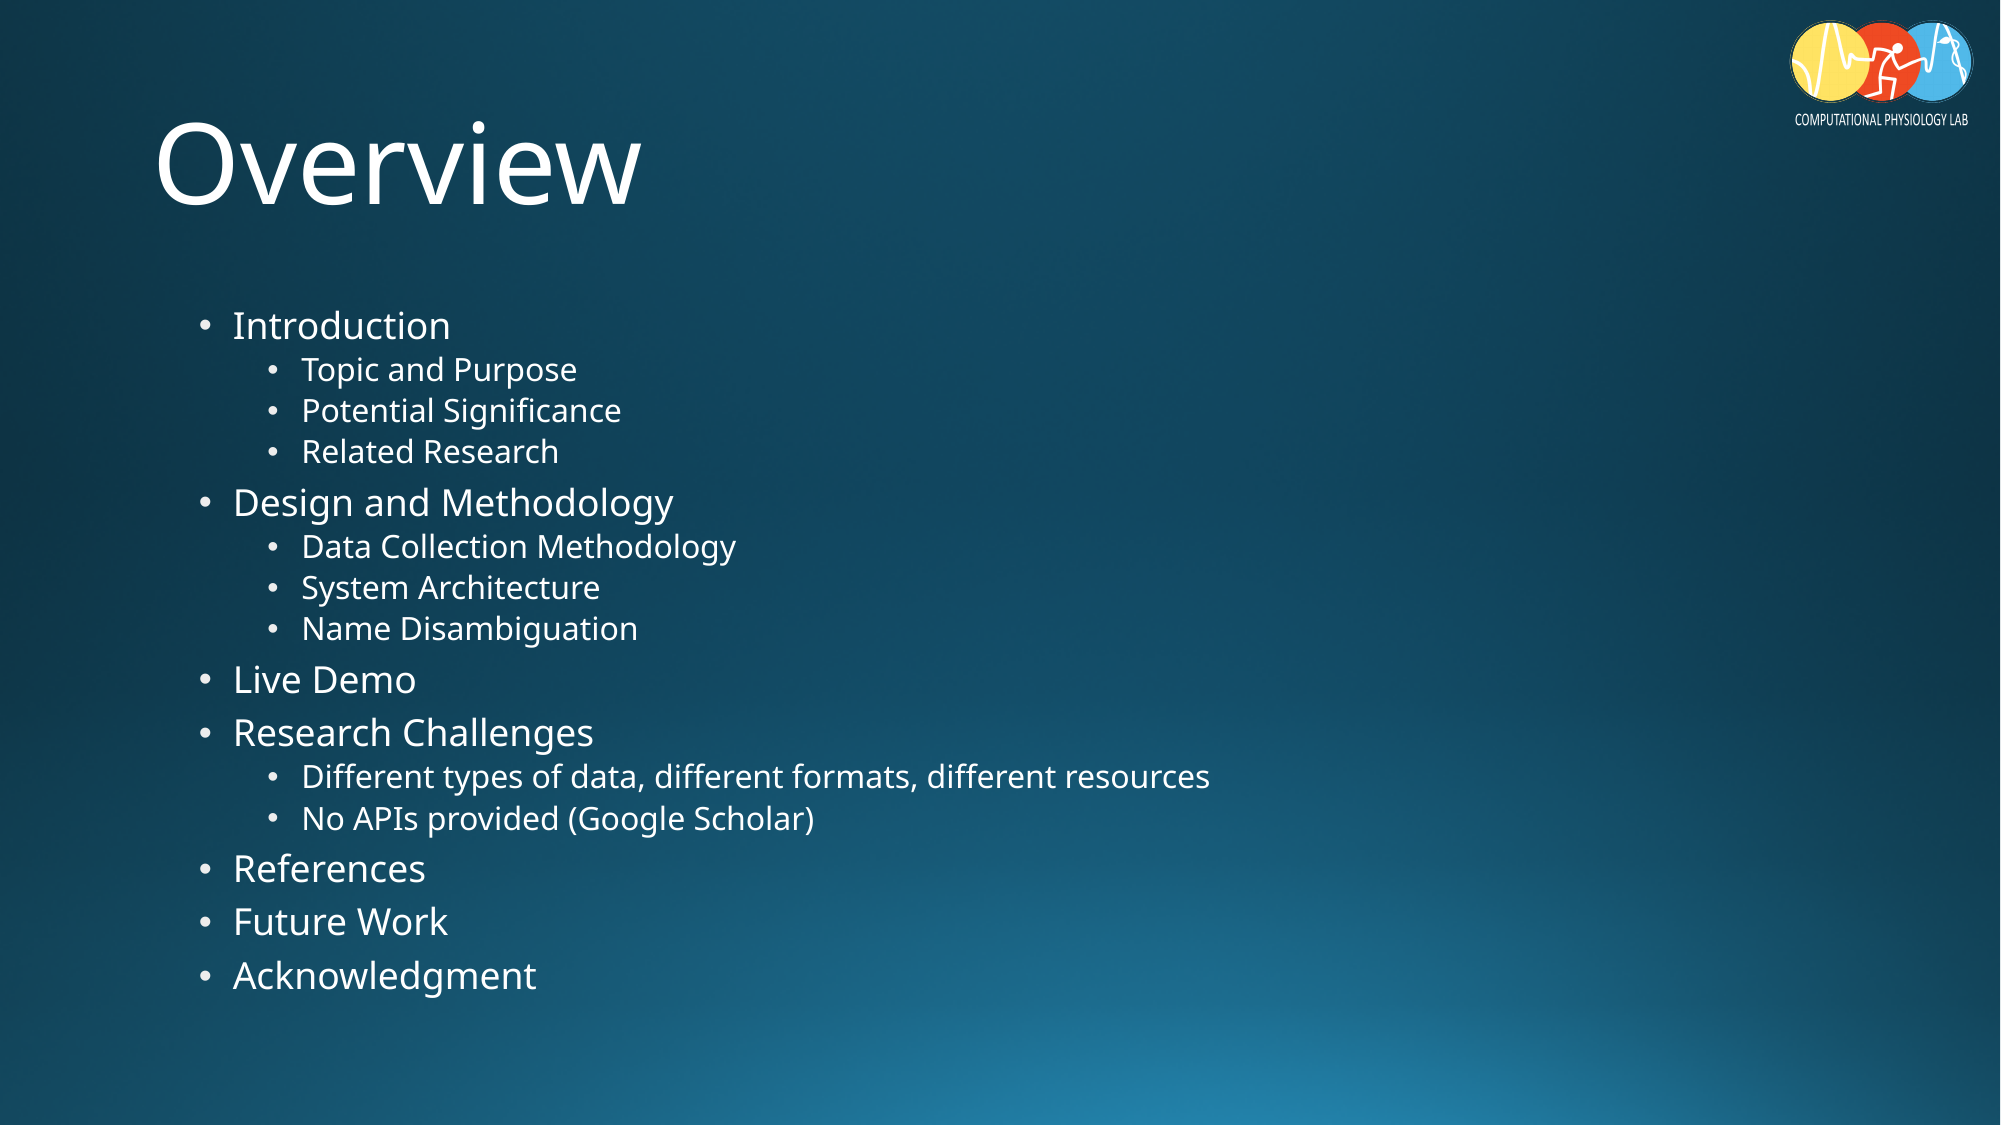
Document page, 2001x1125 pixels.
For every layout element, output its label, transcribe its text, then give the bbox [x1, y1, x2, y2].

title Overview [137, 59, 1863, 278]
picture [0, 0, 2001, 1125]
list Introduction Topic and Purpose Potential Significance Related Research Design and Methodology Data Collection Methodology System Architecture Name Disambiguation Live Demo Research Challenges Different types of data, different formats, different resources No APIs provided (Google Scholar) References Future Work Acknowledgment [183, 299, 1863, 1014]
